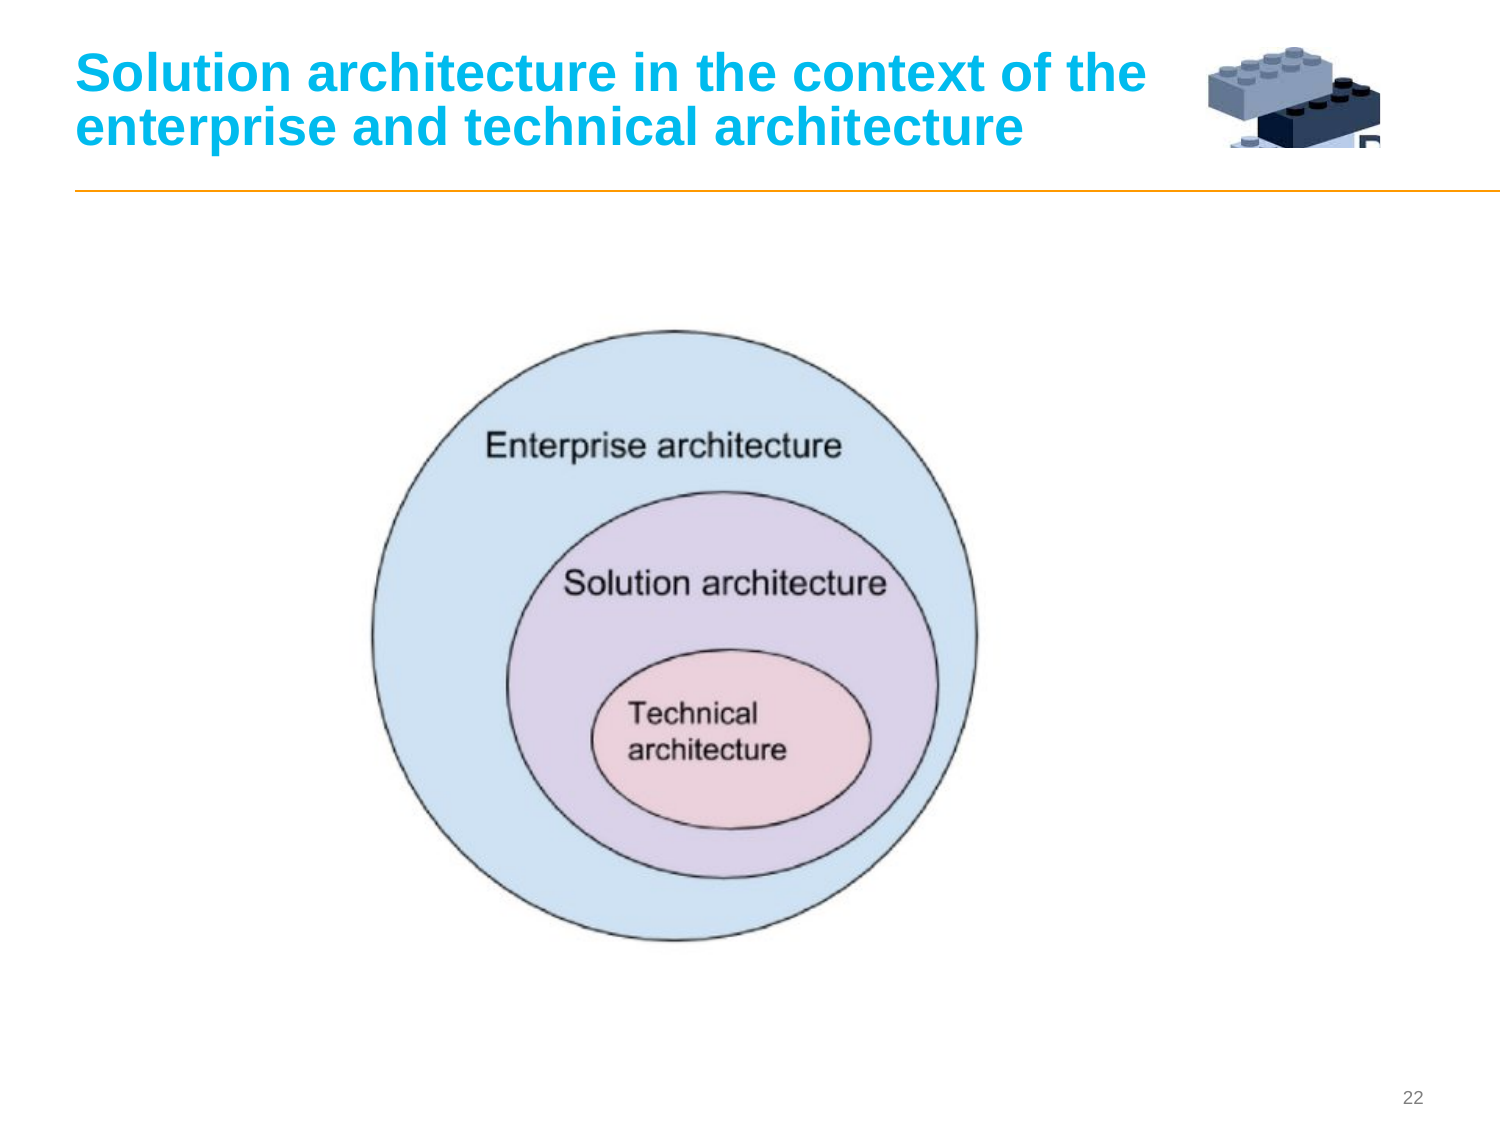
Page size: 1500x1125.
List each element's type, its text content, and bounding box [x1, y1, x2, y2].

picture [49, 291, 1301, 995]
title Solution architecture in the context of the enterprise and technical architecture [75, 27, 1422, 157]
